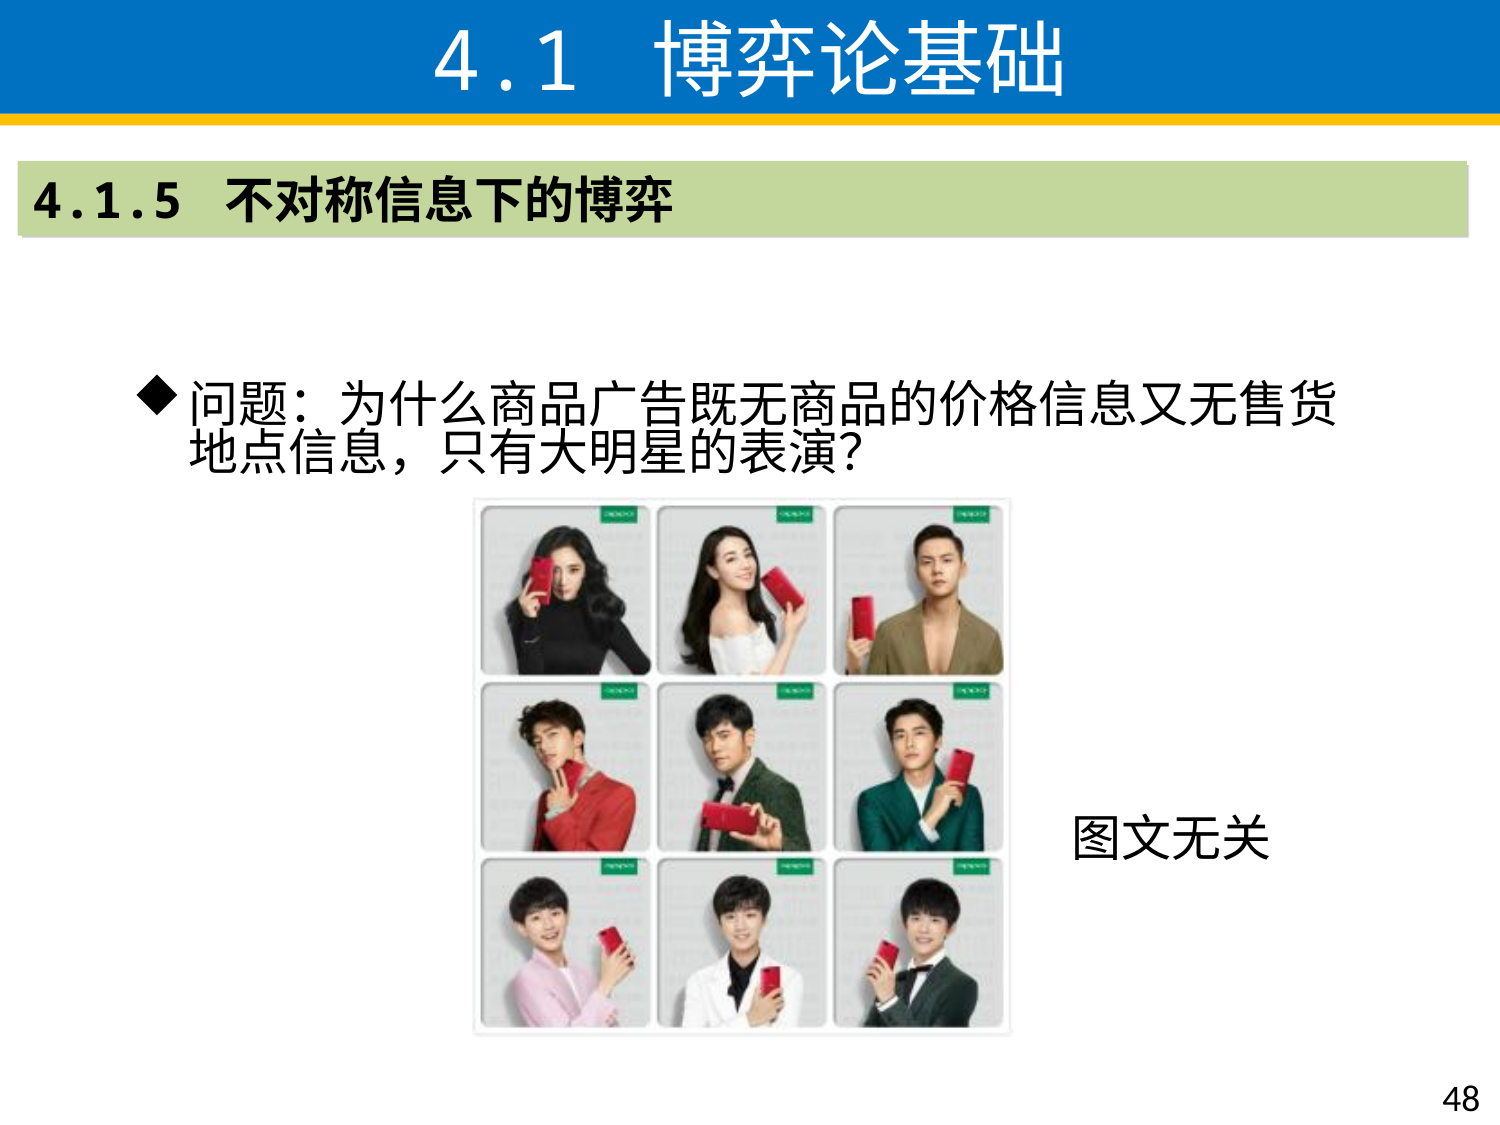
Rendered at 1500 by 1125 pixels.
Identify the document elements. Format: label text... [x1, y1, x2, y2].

text_box 图文无关 [1057, 798, 1306, 874]
text_box 问题：为什么商品广告既无商品的价格信息又无售货地点信息，只有大明星的表演？ [117, 376, 1368, 493]
text_box 48 [1427, 1066, 1499, 1125]
text_box 4.1.5 不对称信息下的博弈 [17, 160, 1467, 236]
picture [472, 496, 1013, 1037]
title 4.1 博弈论基础 [0, 0, 1500, 114]
text_box [100, 337, 928, 450]
